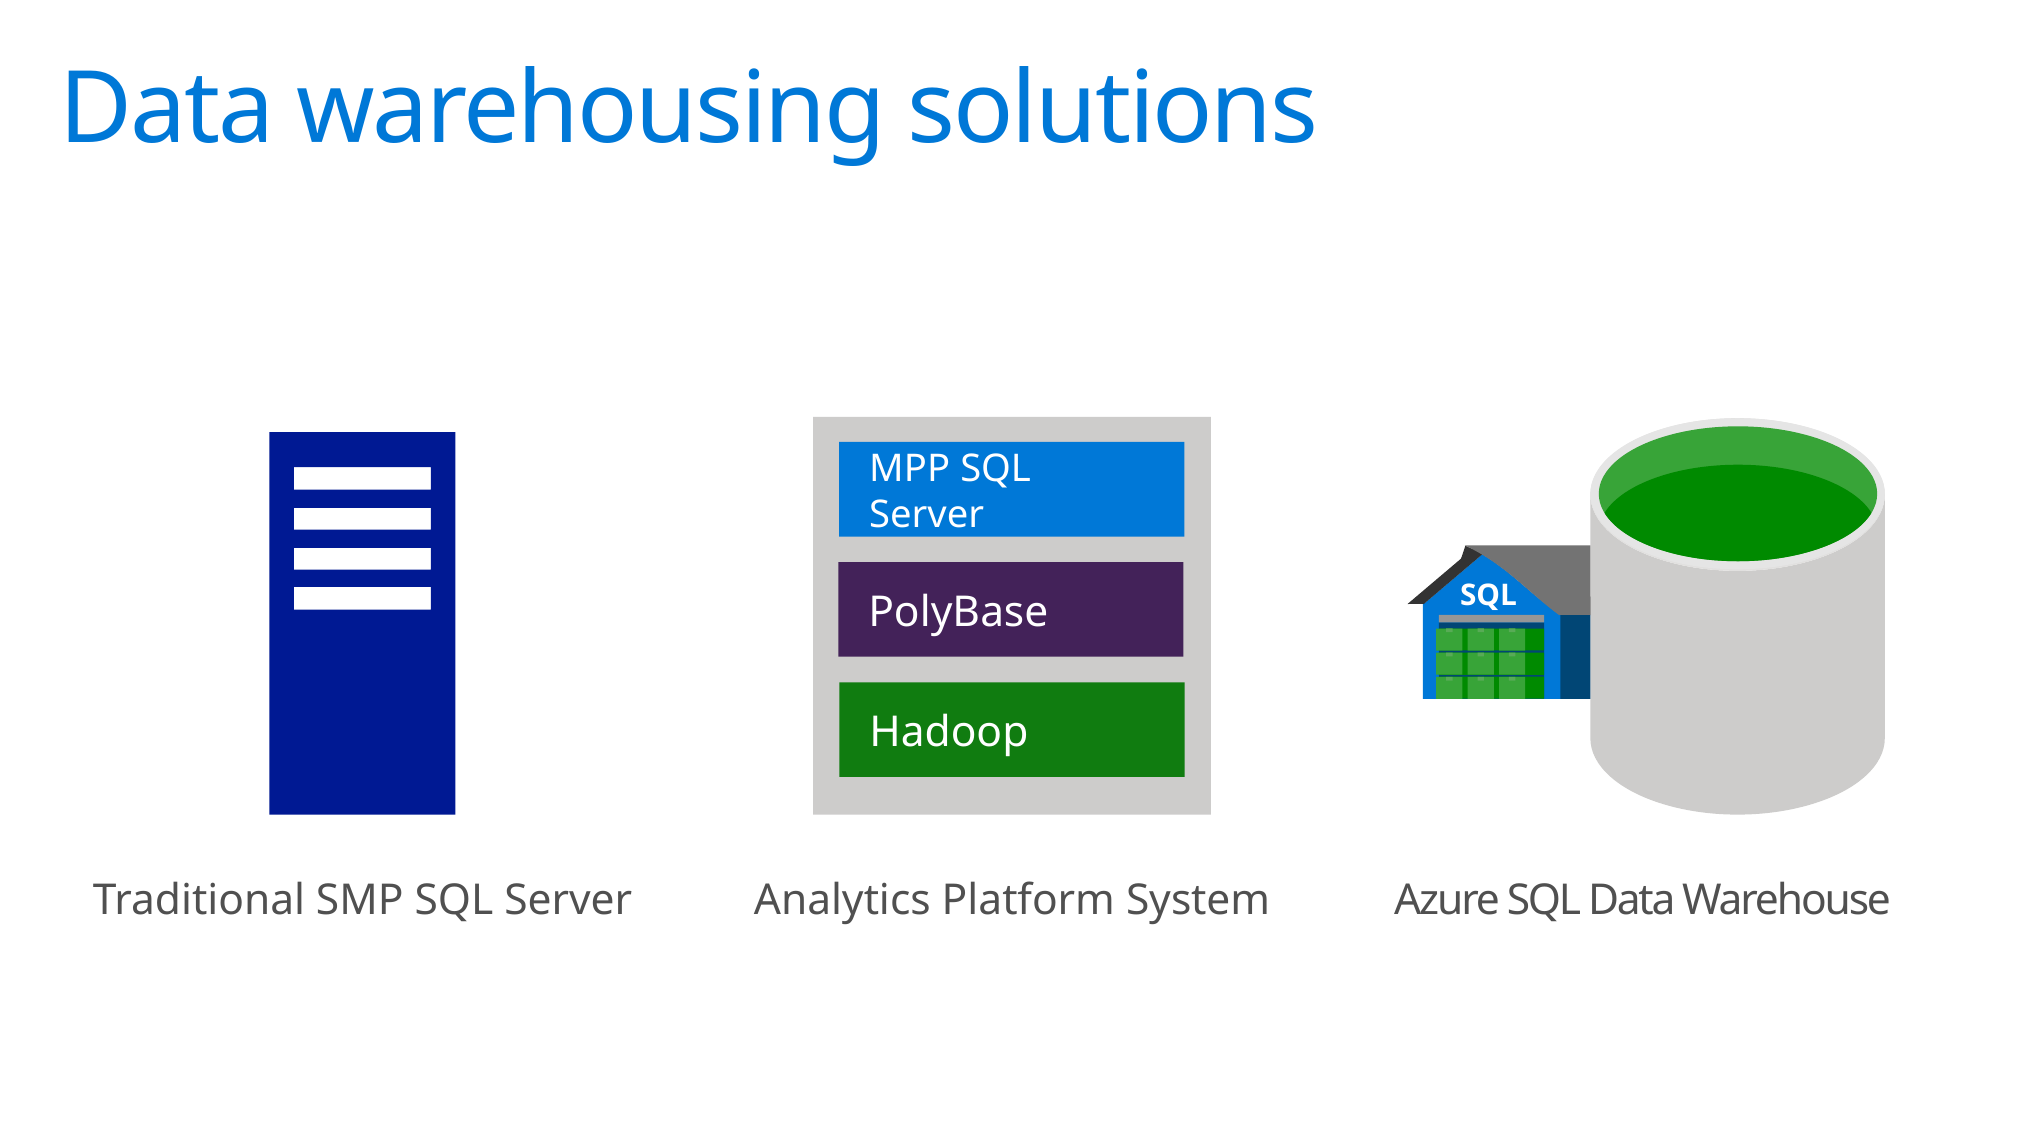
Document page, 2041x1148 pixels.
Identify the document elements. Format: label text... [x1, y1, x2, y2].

text_box Data warehousing solutions [44, 48, 1995, 199]
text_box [64, 431, 661, 950]
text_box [738, 416, 1286, 950]
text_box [1361, 417, 1924, 950]
